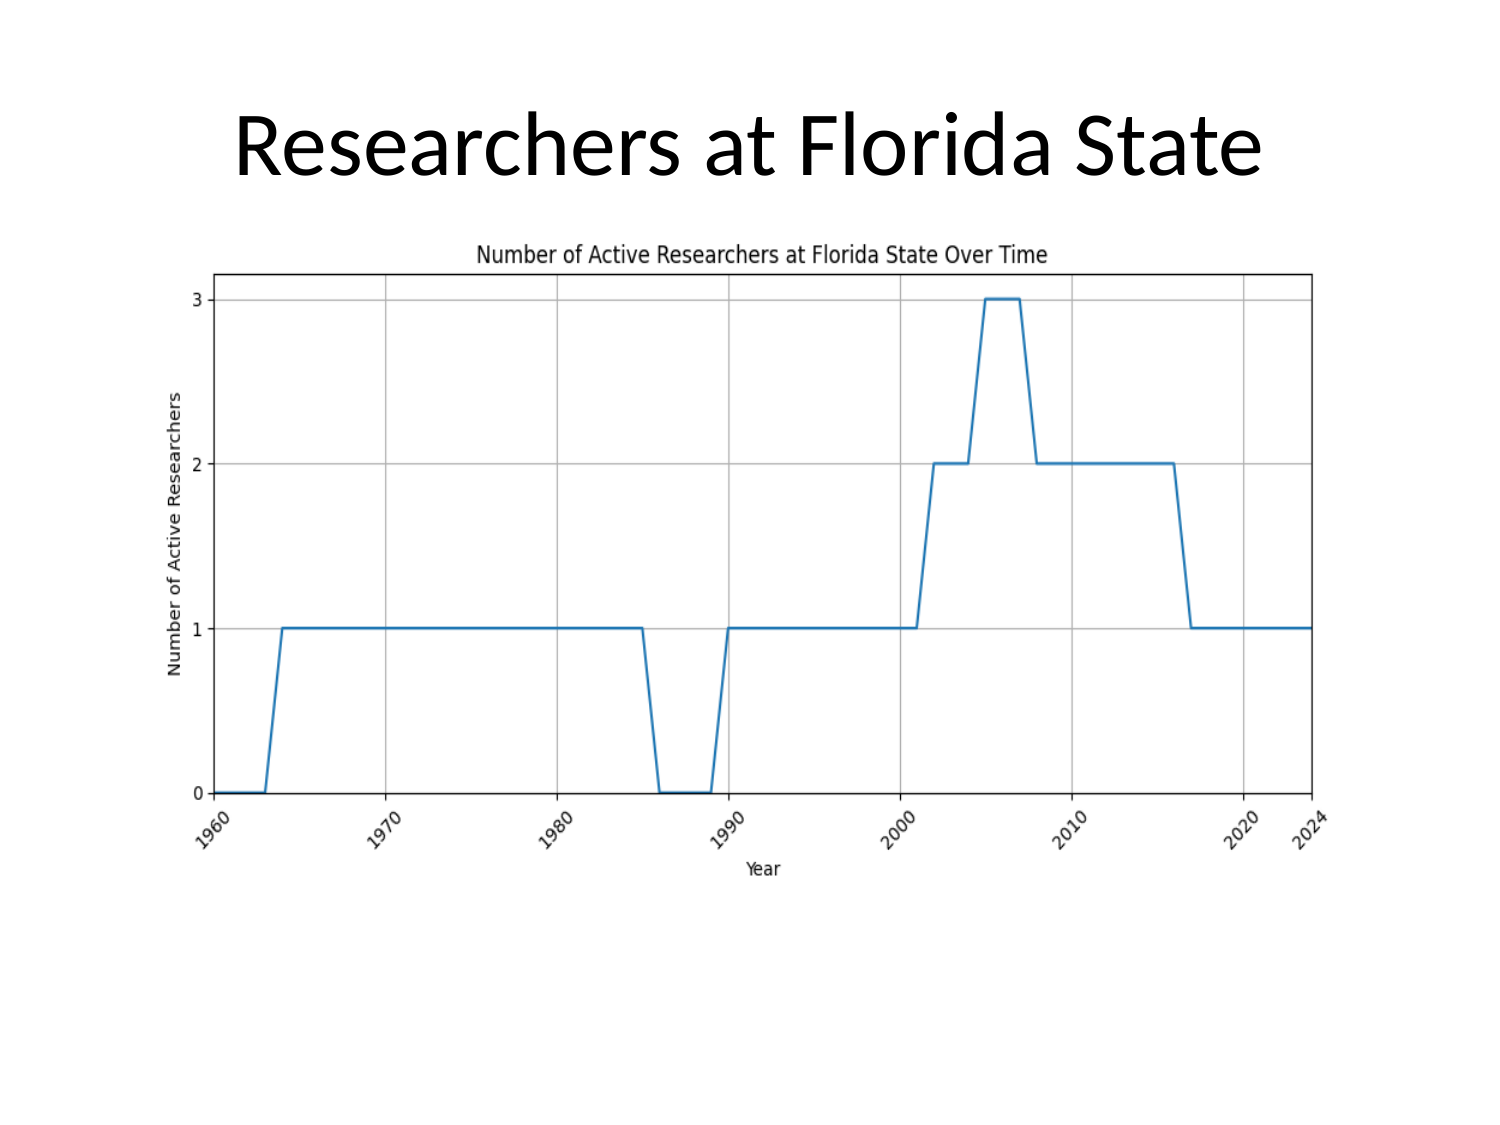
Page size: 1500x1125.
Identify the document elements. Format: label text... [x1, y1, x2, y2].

title Researchers at Florida State [75, 45, 1425, 233]
picture [149, 224, 1351, 901]
